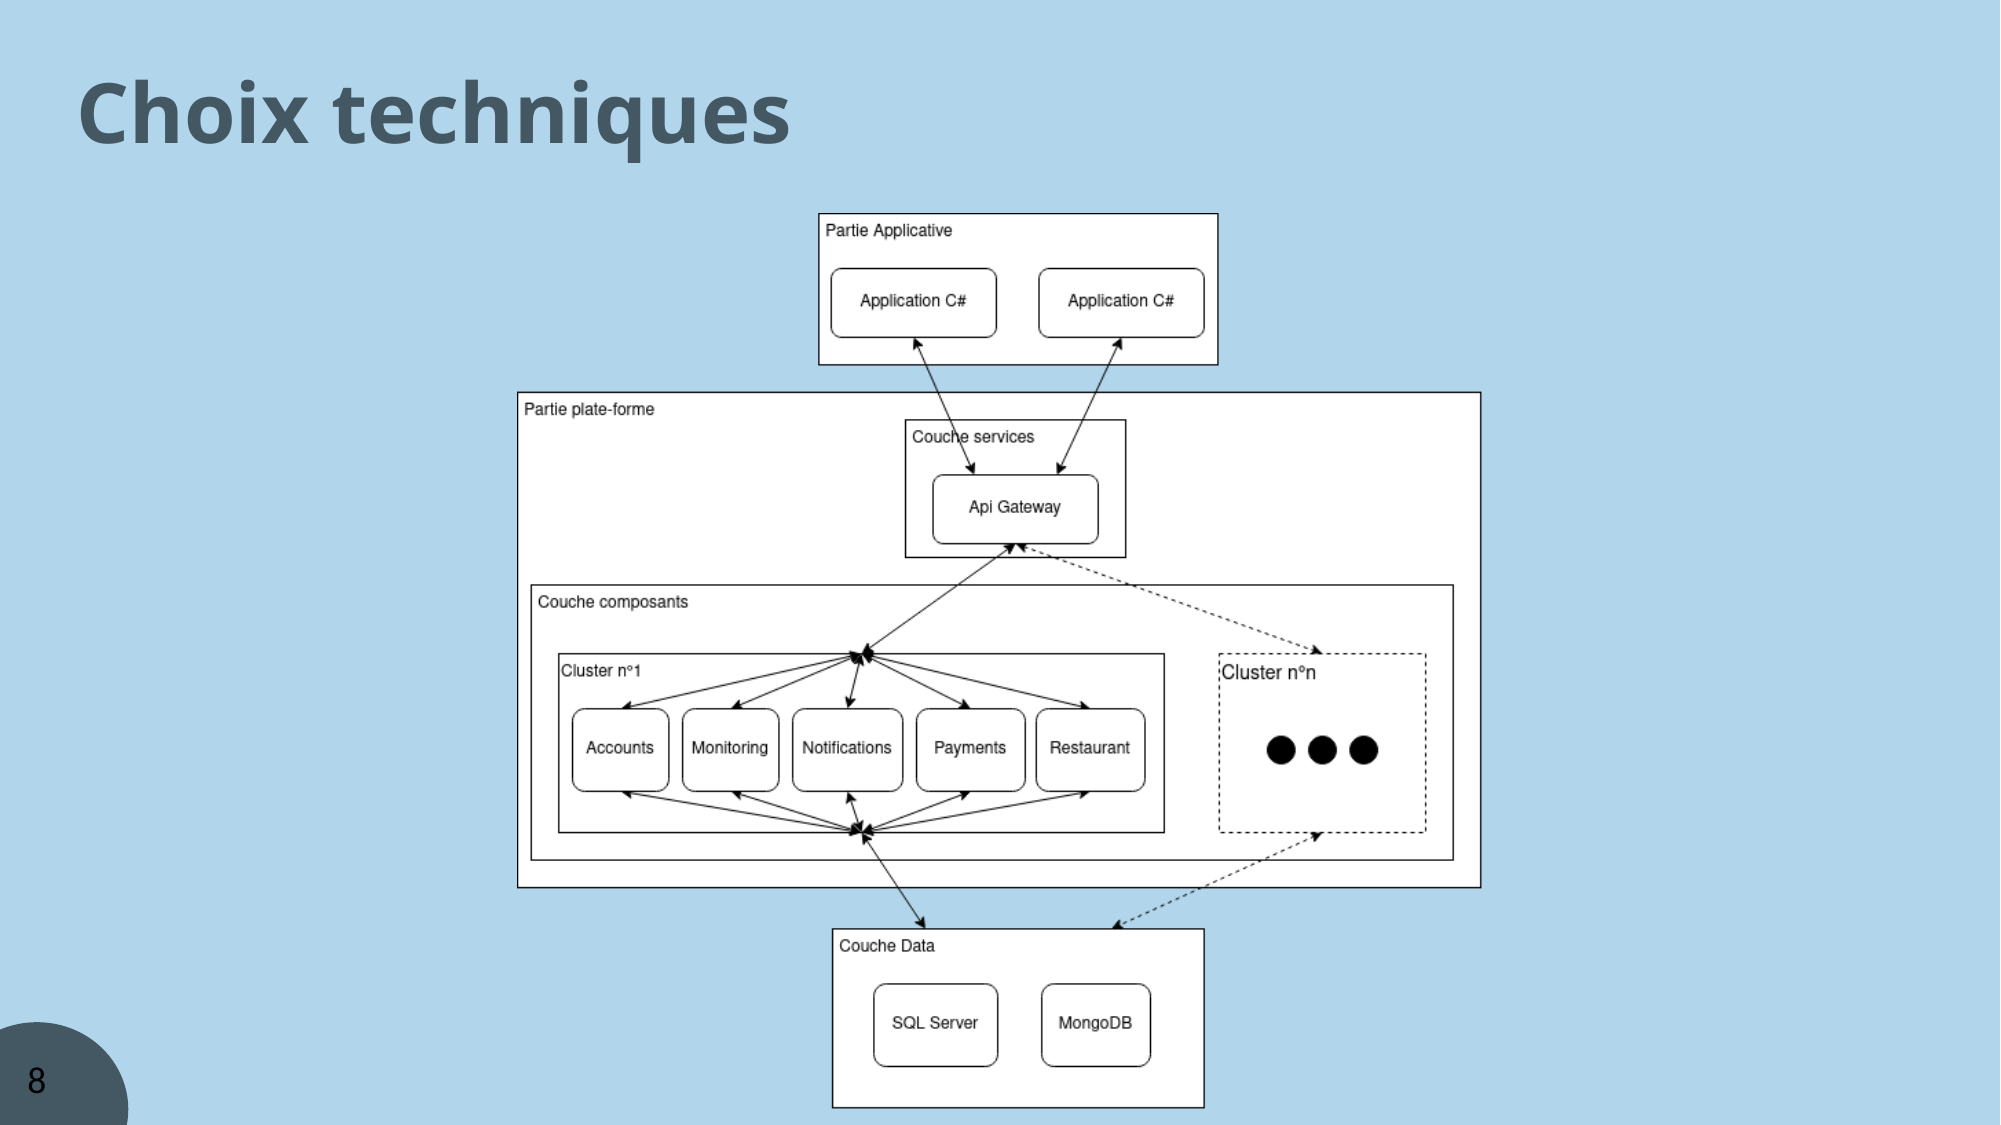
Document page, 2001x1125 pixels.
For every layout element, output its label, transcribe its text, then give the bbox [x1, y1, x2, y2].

text_box 8 [12, 1048, 62, 1109]
picture [517, 213, 1483, 1110]
title Choix techniques [61, 15, 1787, 169]
text_box [0, 1022, 129, 1125]
